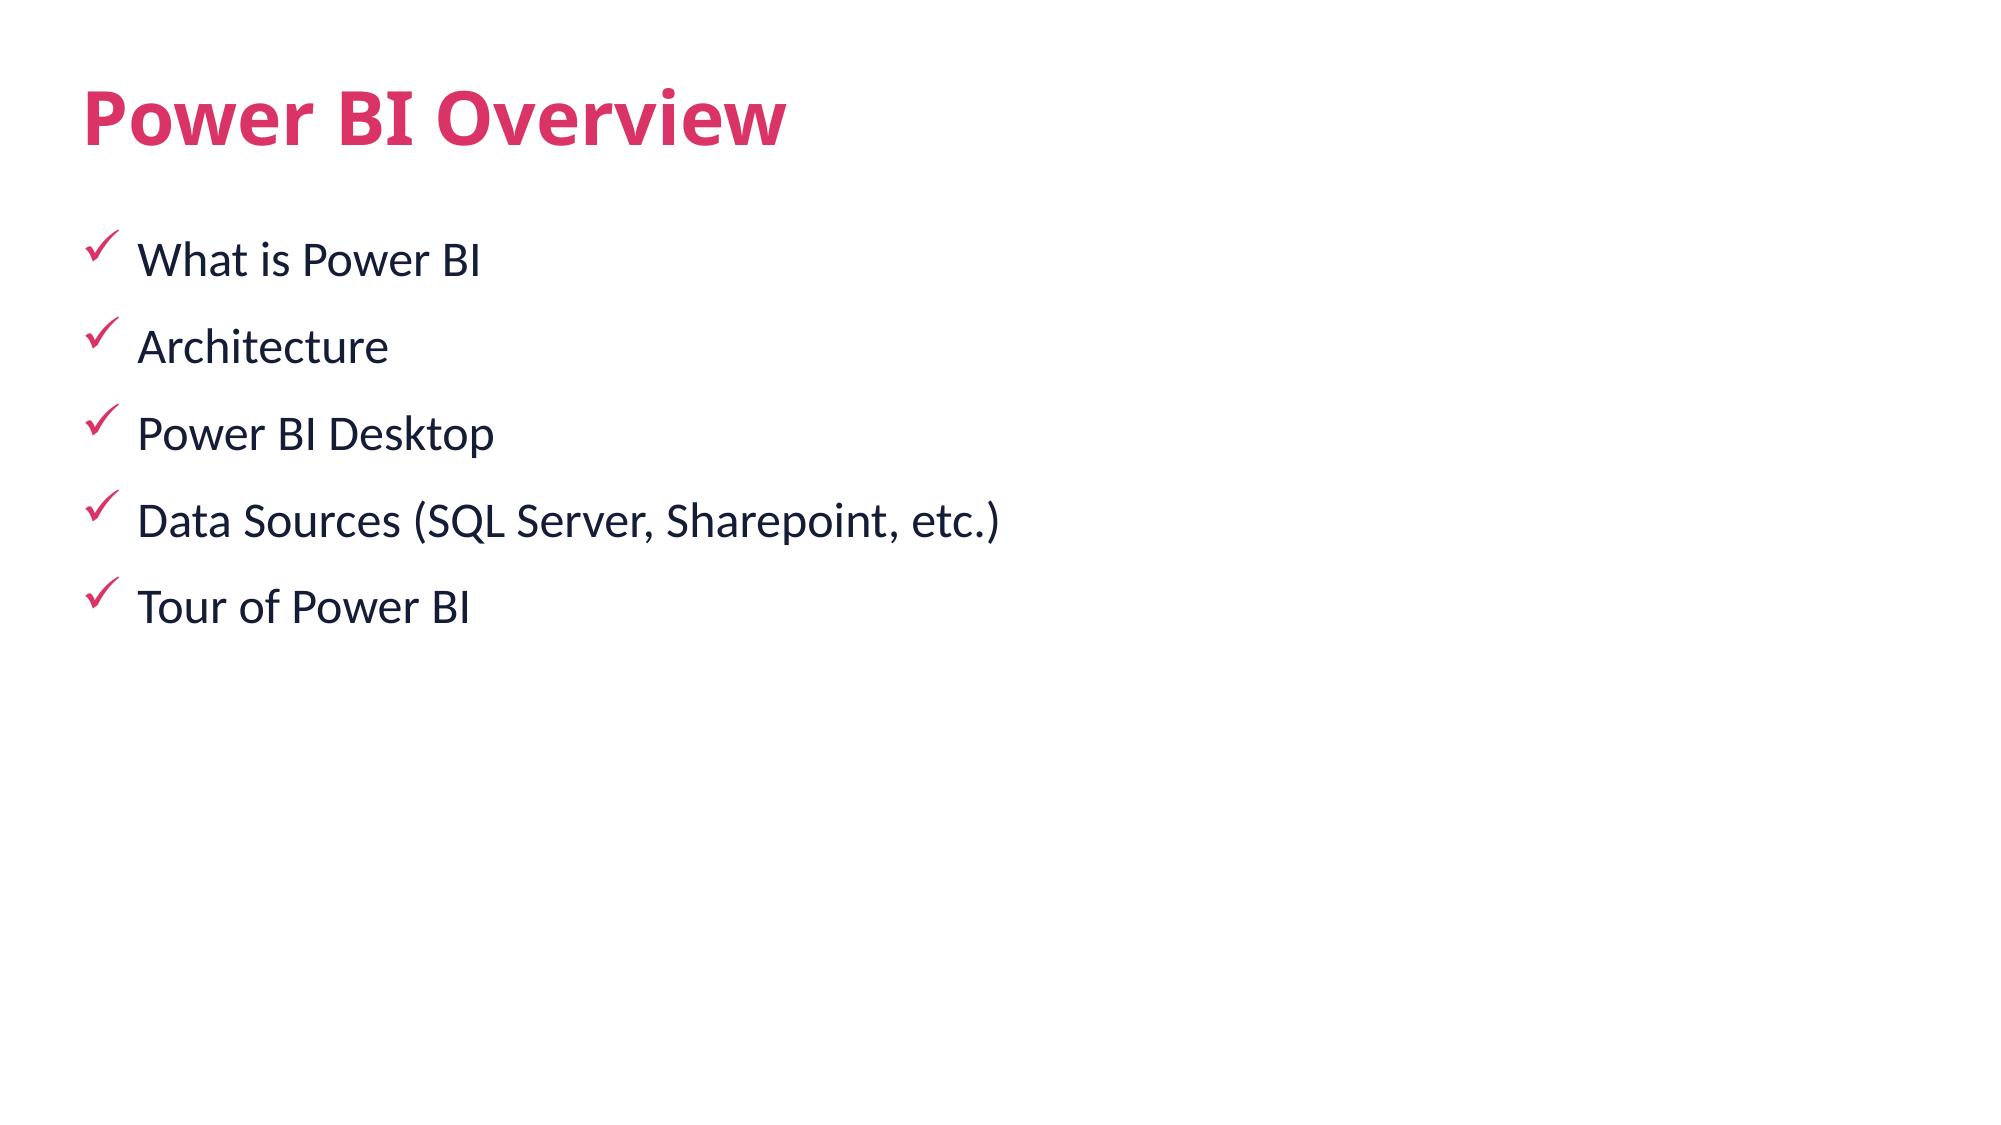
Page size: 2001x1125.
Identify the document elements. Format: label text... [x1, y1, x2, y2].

list What is Power BI Architecture Power BI Desktop Data Sources (SQL Server, Sharepoint, etc.) Tour of Power BI [81, 220, 1919, 1019]
title Power BI Overview [81, 73, 1919, 185]
